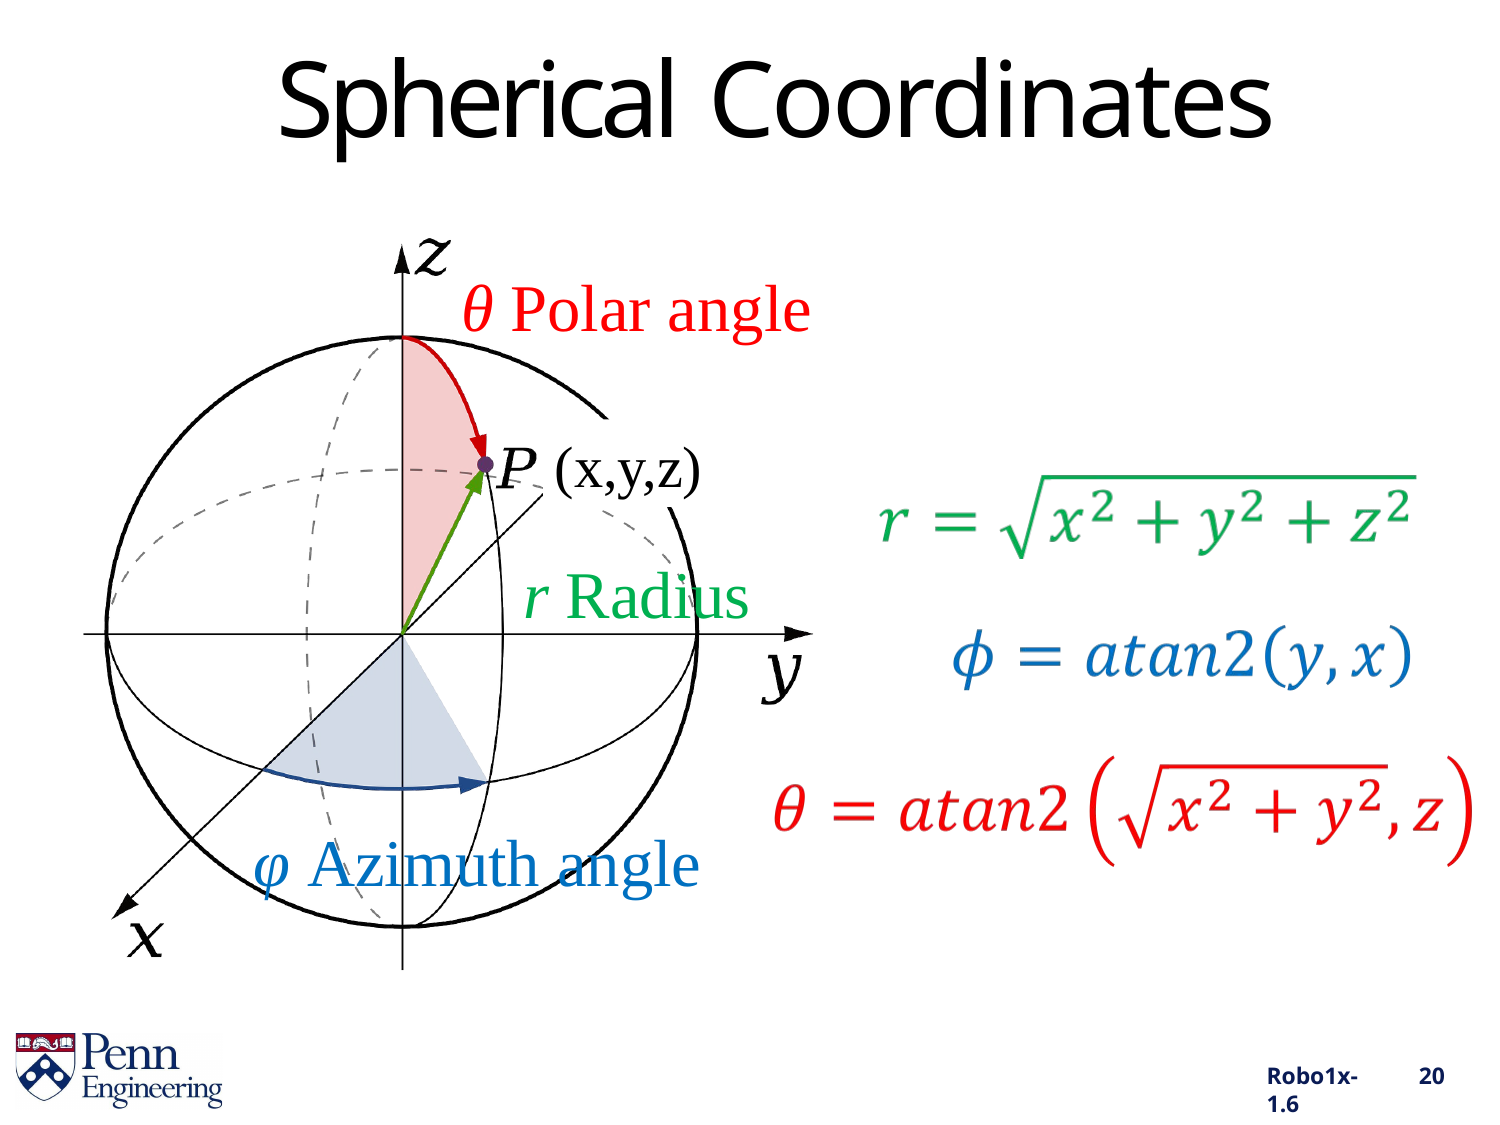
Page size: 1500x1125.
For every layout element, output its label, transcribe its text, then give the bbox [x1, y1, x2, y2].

picture [15, 1033, 223, 1110]
title Spherical Coordinates [107, 0, 1392, 221]
text_box [815, 745, 1500, 867]
text_box [82, 238, 814, 971]
text_box [947, 611, 1437, 693]
text_box Robo1x-1.6 [1264, 1058, 1390, 1117]
text_box θ Polar angle (x,y,z) r Radius φ Azimuth angle [251, 265, 815, 900]
slide_number 20 [1414, 1058, 1449, 1125]
text_box [876, 461, 1437, 559]
